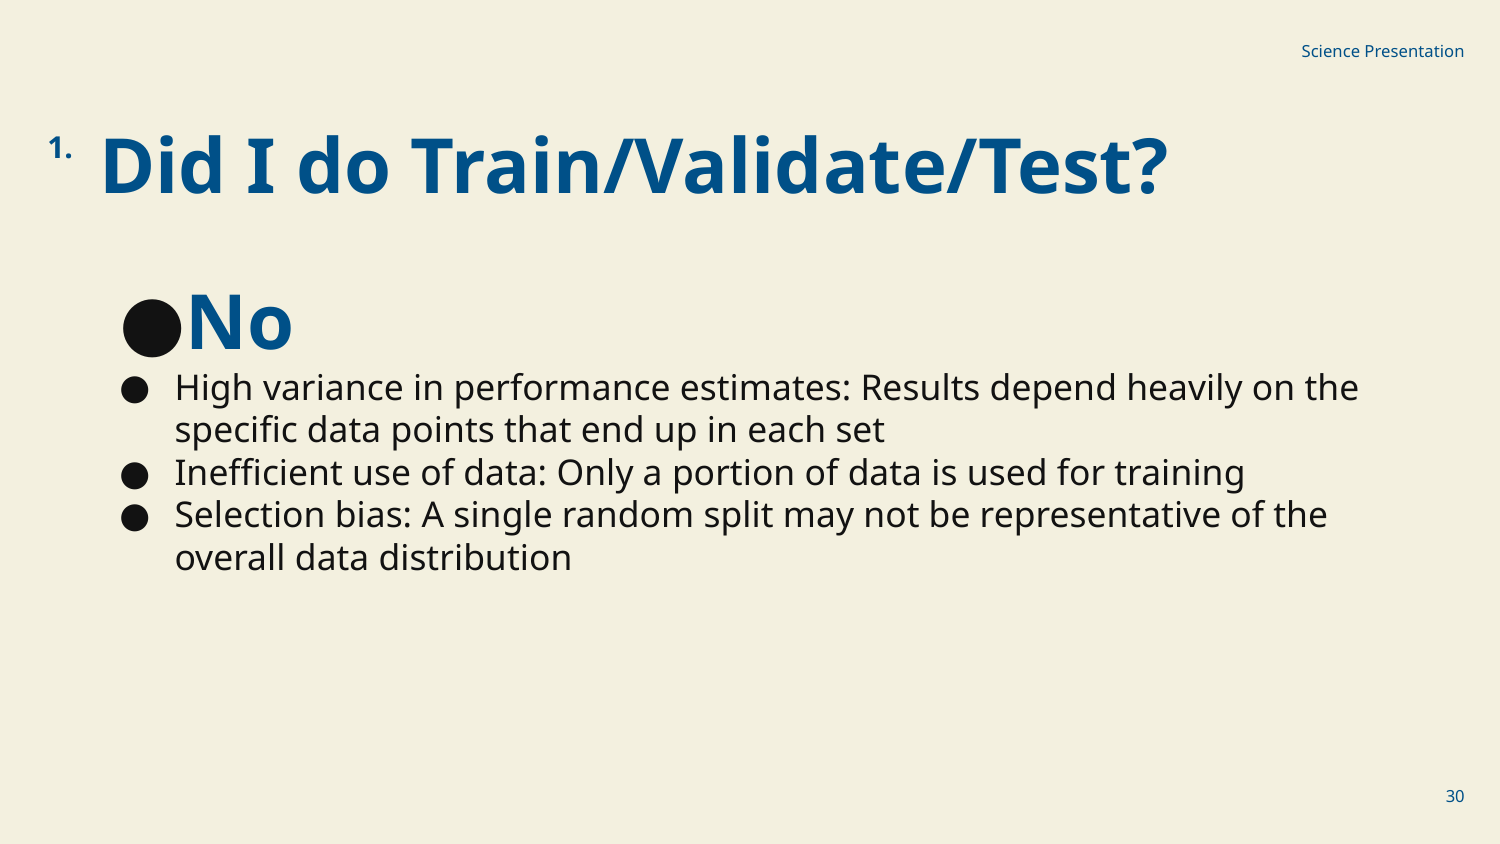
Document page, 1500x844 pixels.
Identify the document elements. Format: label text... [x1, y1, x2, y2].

text_box Did I do Train/Validate/Test? [84, 122, 1500, 204]
text_box 1. [32, 122, 97, 180]
list Science Presentation [1162, 32, 1480, 67]
text_box No High variance in performance estimates: Results depend heavily on the specific data points that end up in each set Inefficient use of data: Only a portion of data is used for training Selection bias: A single random split may not be representative of the overall data distribution [84, 258, 1390, 761]
slide_number ‹#› [1389, 764, 1480, 830]
